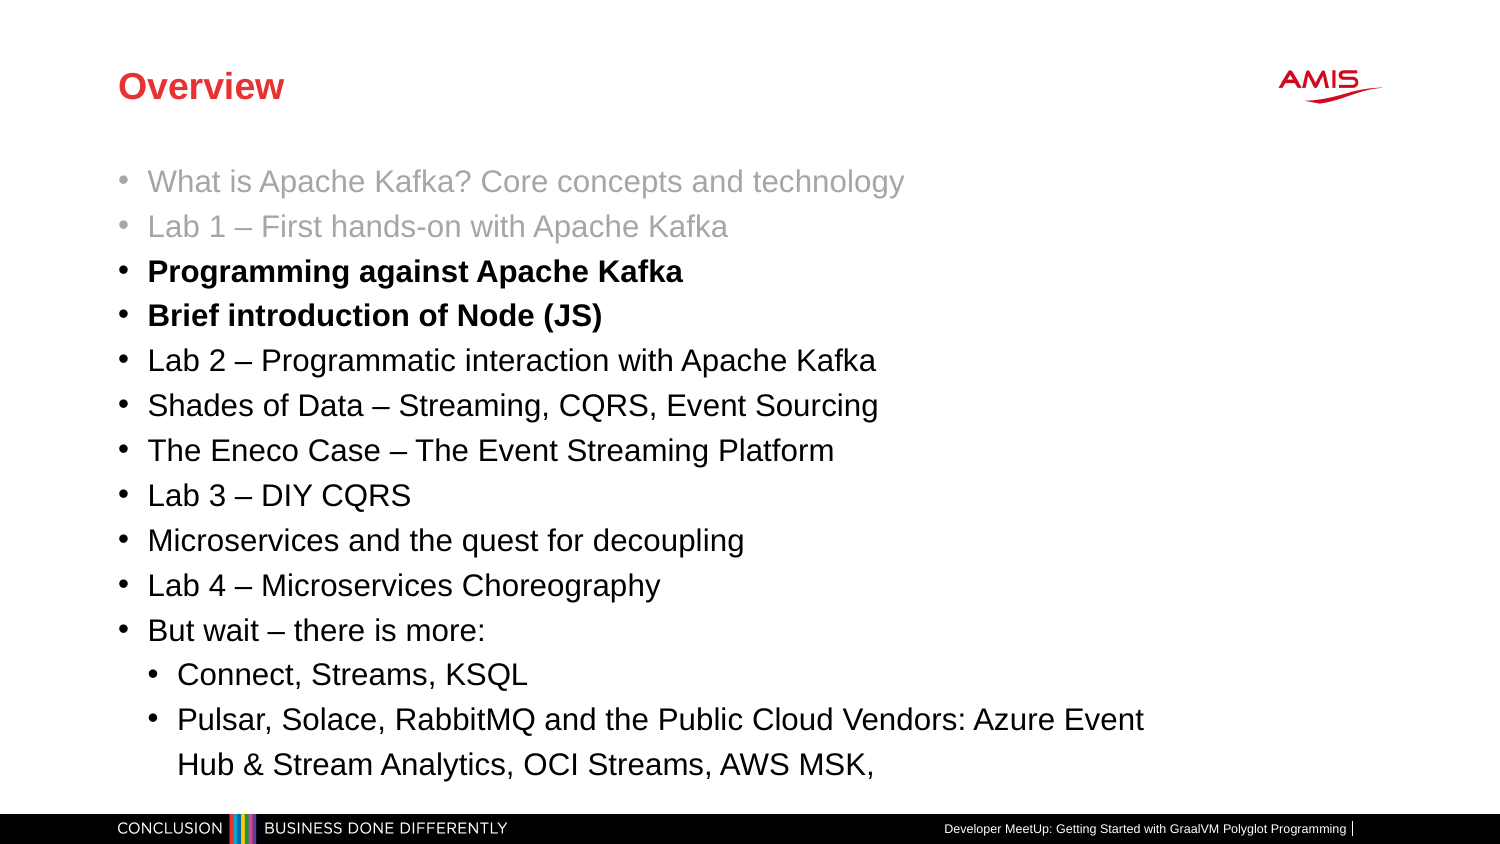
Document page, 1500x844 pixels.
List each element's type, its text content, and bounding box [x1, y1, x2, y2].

picture [239, 814, 1500, 844]
picture [0, 814, 236, 844]
footer Developer MeetUp: Getting Started with GraalVM Polyglot Programming [814, 820, 1347, 839]
list What is Apache Kafka? Core concepts and technology Lab 1 – First hands-on with Apache Kafka Programming against Apache Kafka Brief introduction of Node (JS) Lab 2 – Programmatic interaction with Apache Kafka Shades of Data – Streaming, CQRS, Event Sourcing The Eneco Case – The Event Streaming Platform Lab 3 – DIY CQRS Microservices and the quest for decoupling Lab 4 – Microservices Choreography But wait – there is more: Connect, Streams, KSQL Pulsar, Solace, RabbitMQ and the Public Cloud Vendors: Azure Event Hub & Stream Analytics, OCI Streams, AWS MSK, [118, 153, 1205, 774]
title Overview [118, 47, 1205, 130]
picture [1205, 58, 1388, 106]
